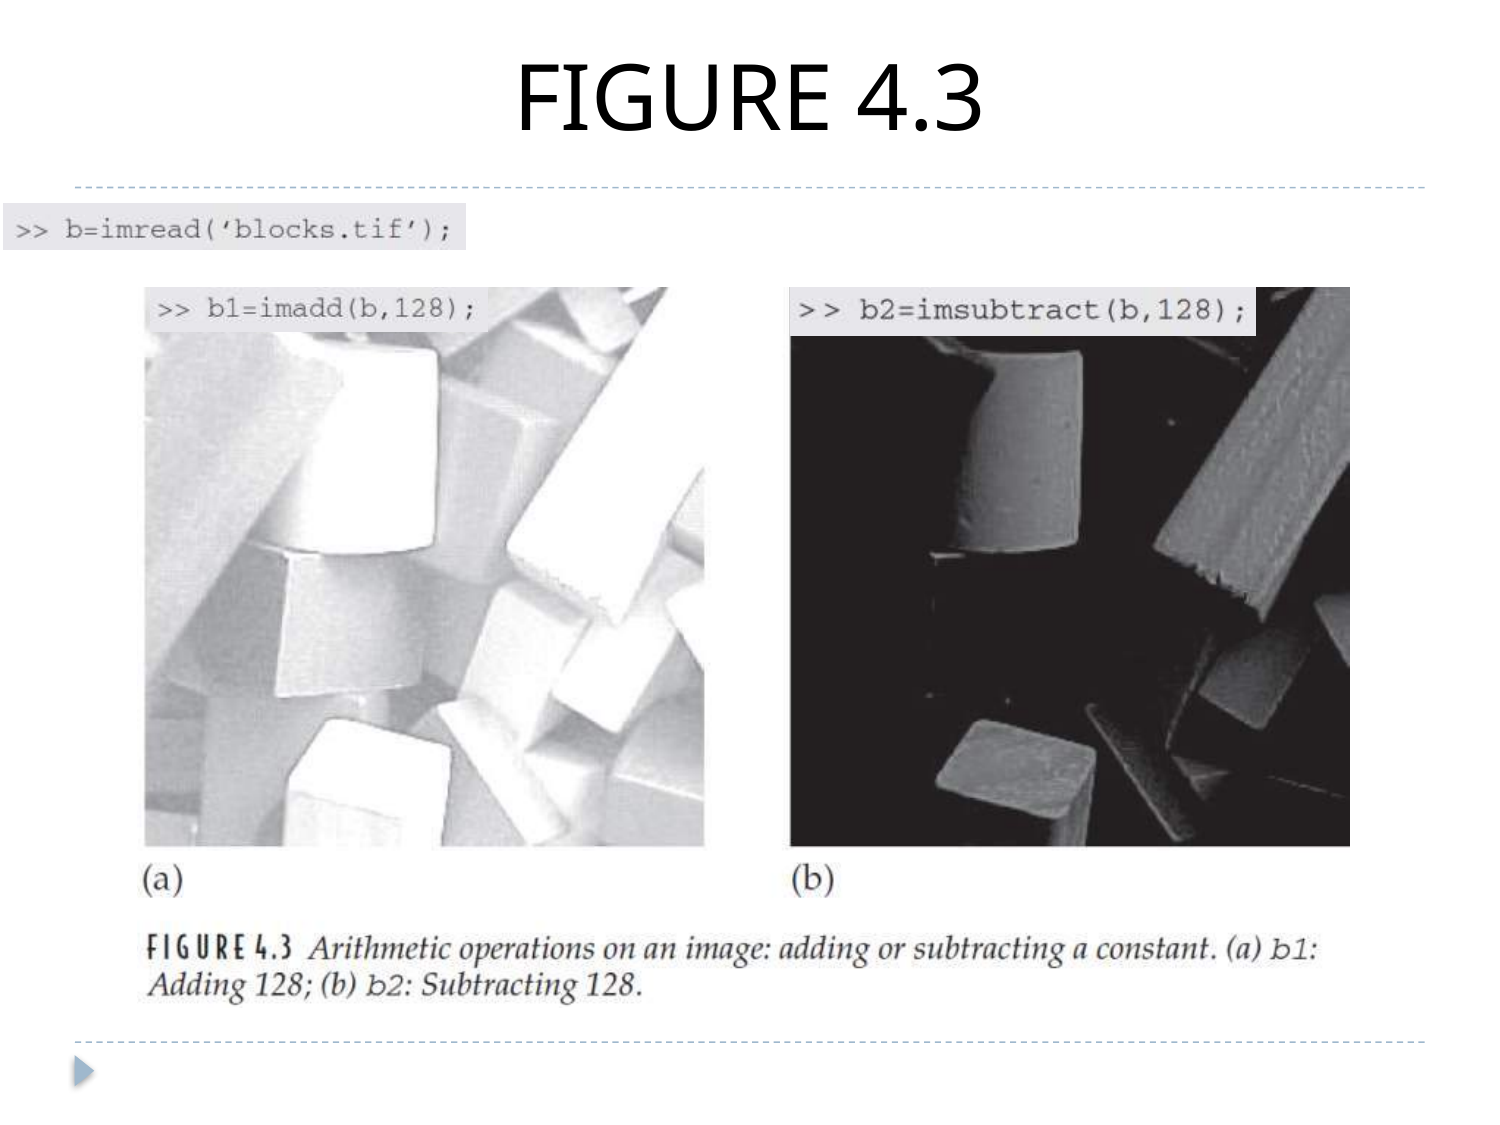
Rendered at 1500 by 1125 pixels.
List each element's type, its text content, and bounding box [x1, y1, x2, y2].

picture [137, 287, 1351, 1008]
picture [2, 203, 466, 250]
text_box Ch4-p.68 [75, 1062, 275, 1113]
text_box FIGURE 4.3 [74, 0, 1425, 188]
